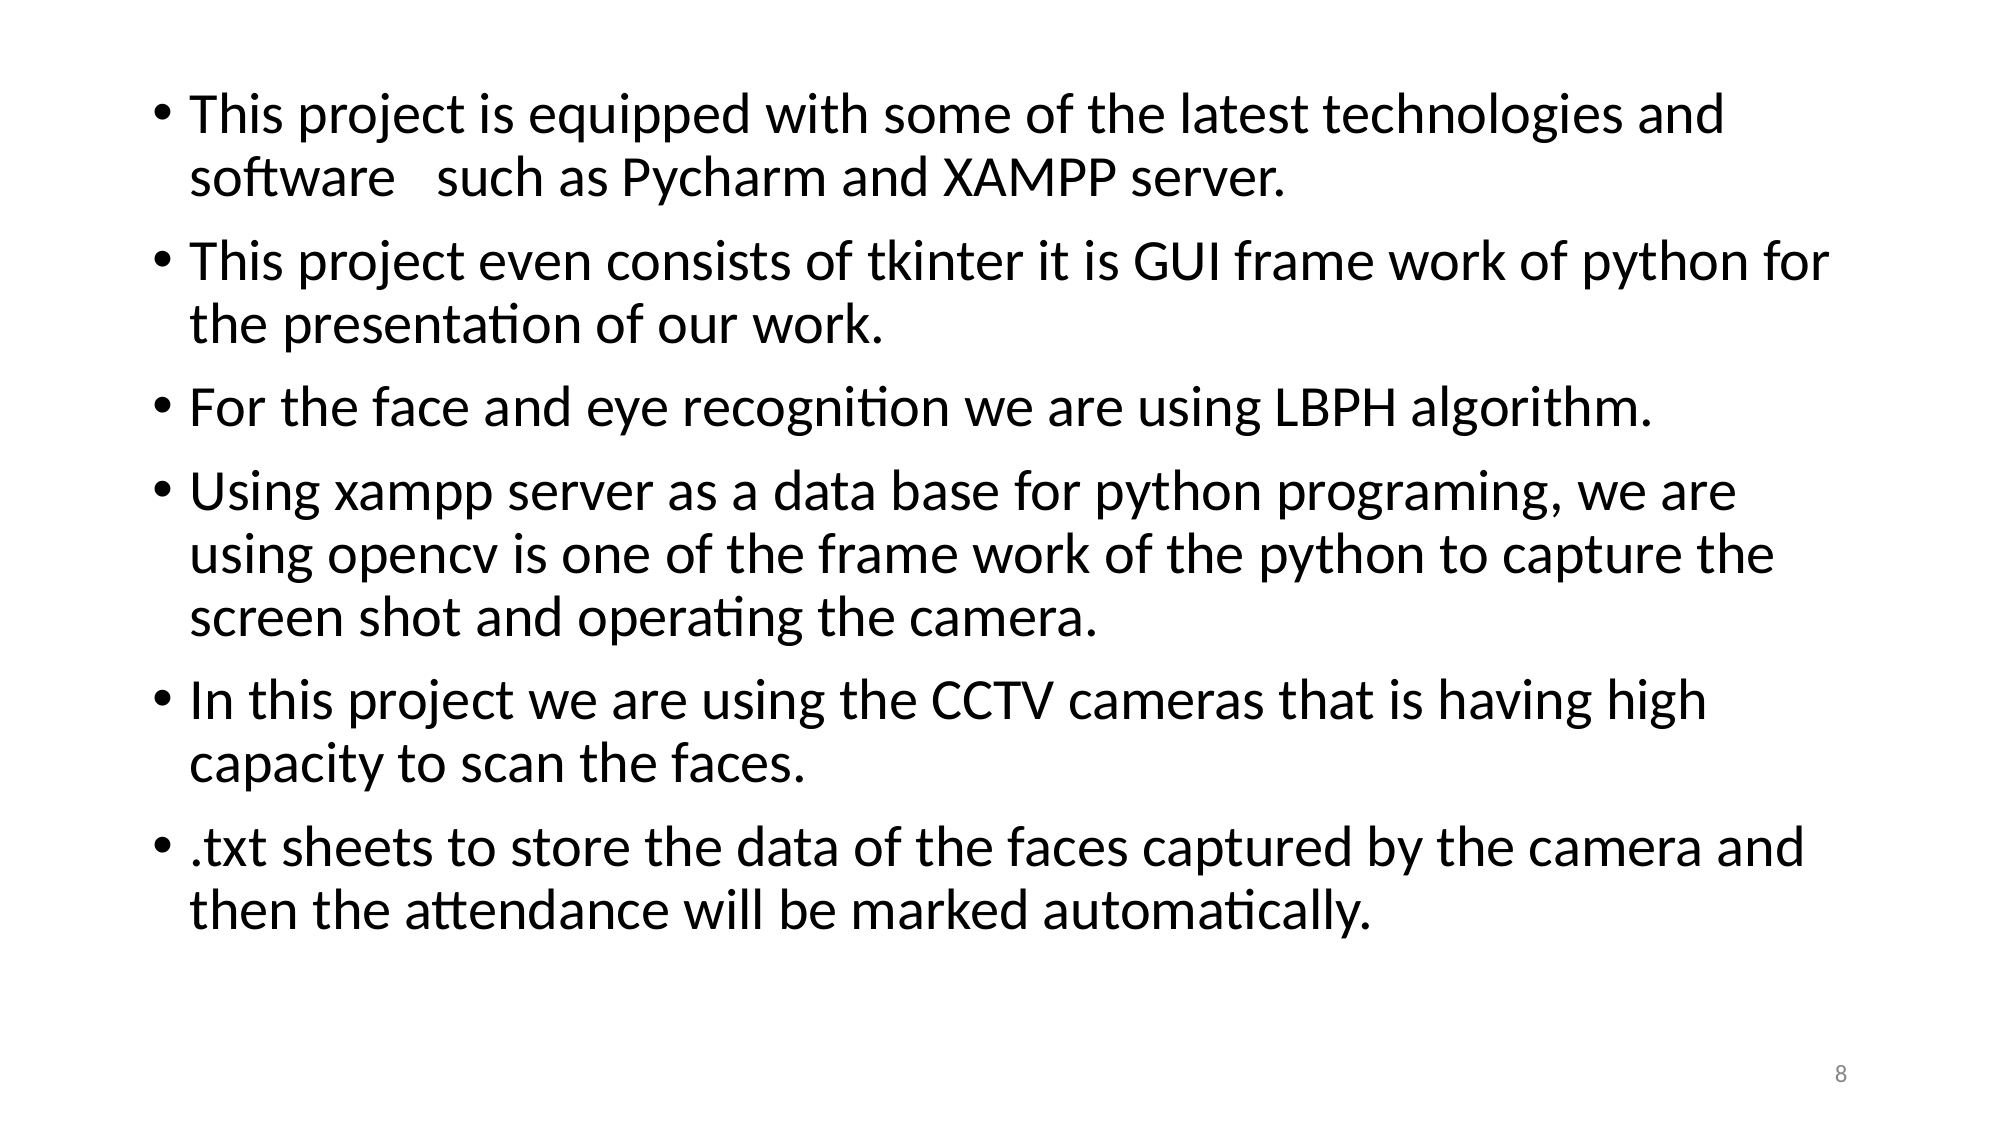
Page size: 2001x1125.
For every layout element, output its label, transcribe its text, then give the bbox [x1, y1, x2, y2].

slide_number 8 [1412, 1042, 1863, 1103]
list This project is equipped with some of the latest technologies and software such as Pycharm and XAMPP server. This project even consists of tkinter it is GUI frame work of python for the presentation of our work. For the face and eye recognition we are using LBPH algorithm. Using xampp server as a data base for python programing, we are using opencv is one of the frame work of the python to capture the screen shot and operating the camera. In this project we are using the CCTV cameras that is having high capacity to scan the faces. .txt sheets to store the data of the faces captured by the camera and then the attendance will be marked automatically. [137, 76, 1863, 1009]
